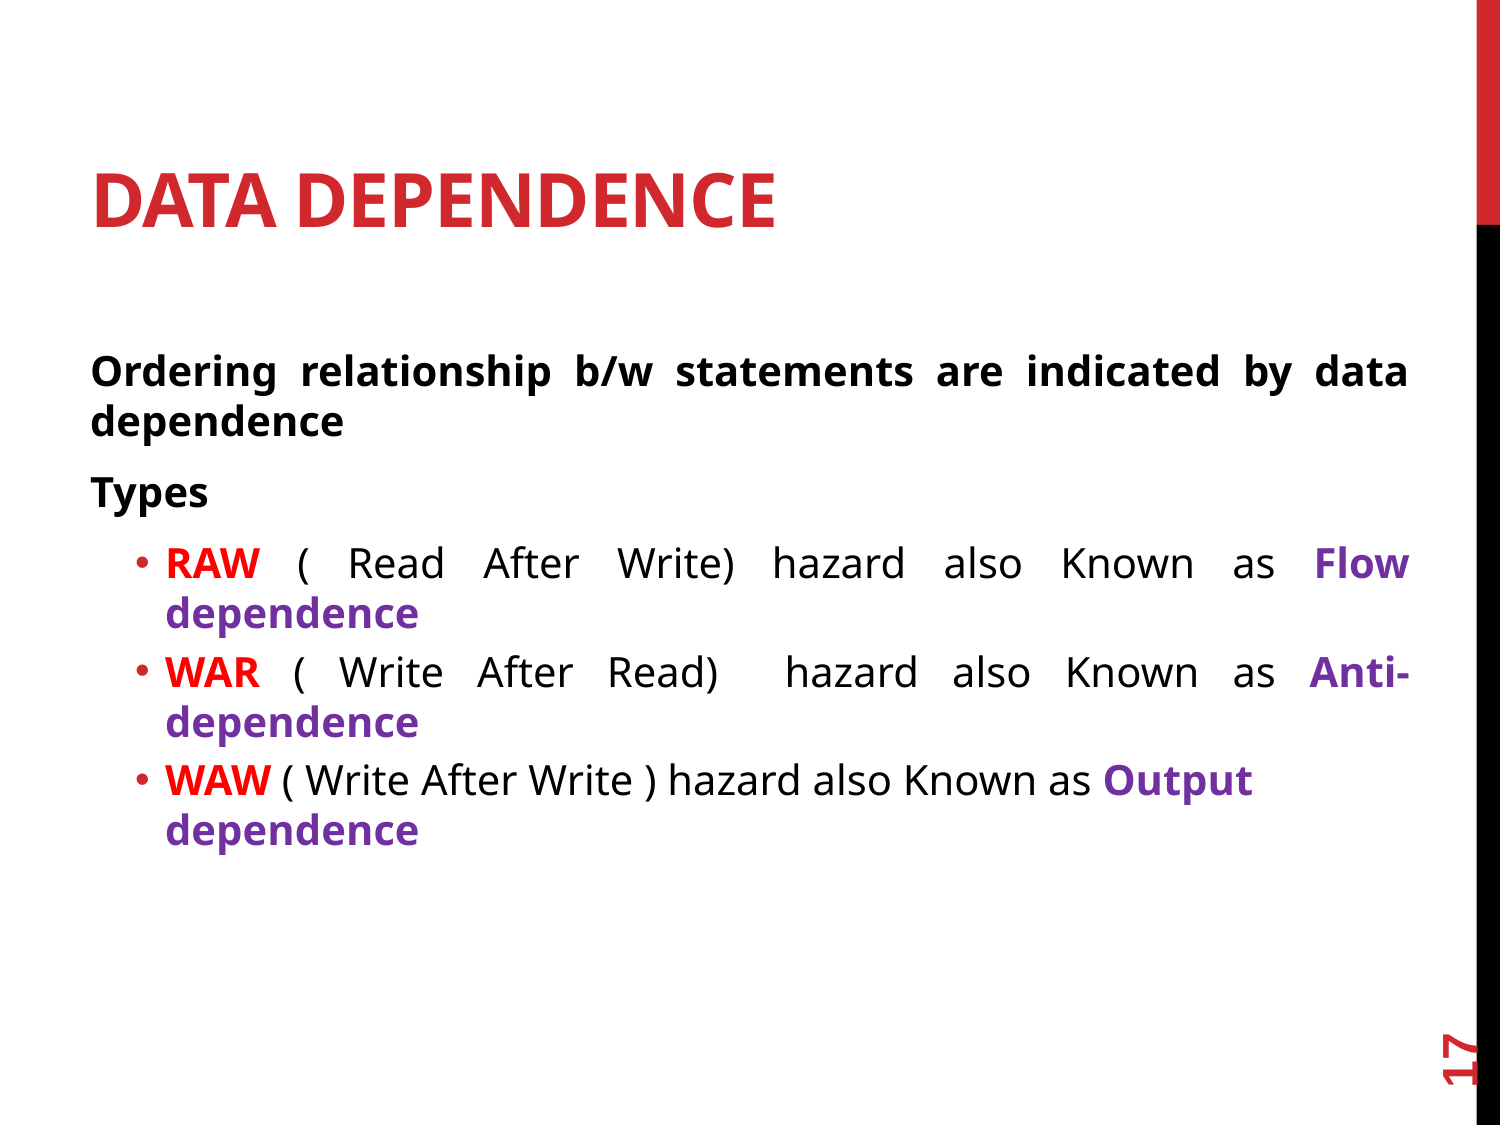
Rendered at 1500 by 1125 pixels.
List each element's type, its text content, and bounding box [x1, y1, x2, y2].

title DATA DEPENDENCE [75, 25, 1025, 250]
slide_number 17 [1427, 887, 1488, 1104]
list Ordering relationship b/w statements are indicated by data dependence Types RAW ( Read After Write) hazard also Known as Flow dependence WAR ( Write After Read) hazard also Known as Anti-dependence WAW ( Write After Write ) hazard also Known as Output dependence [75, 337, 1425, 910]
